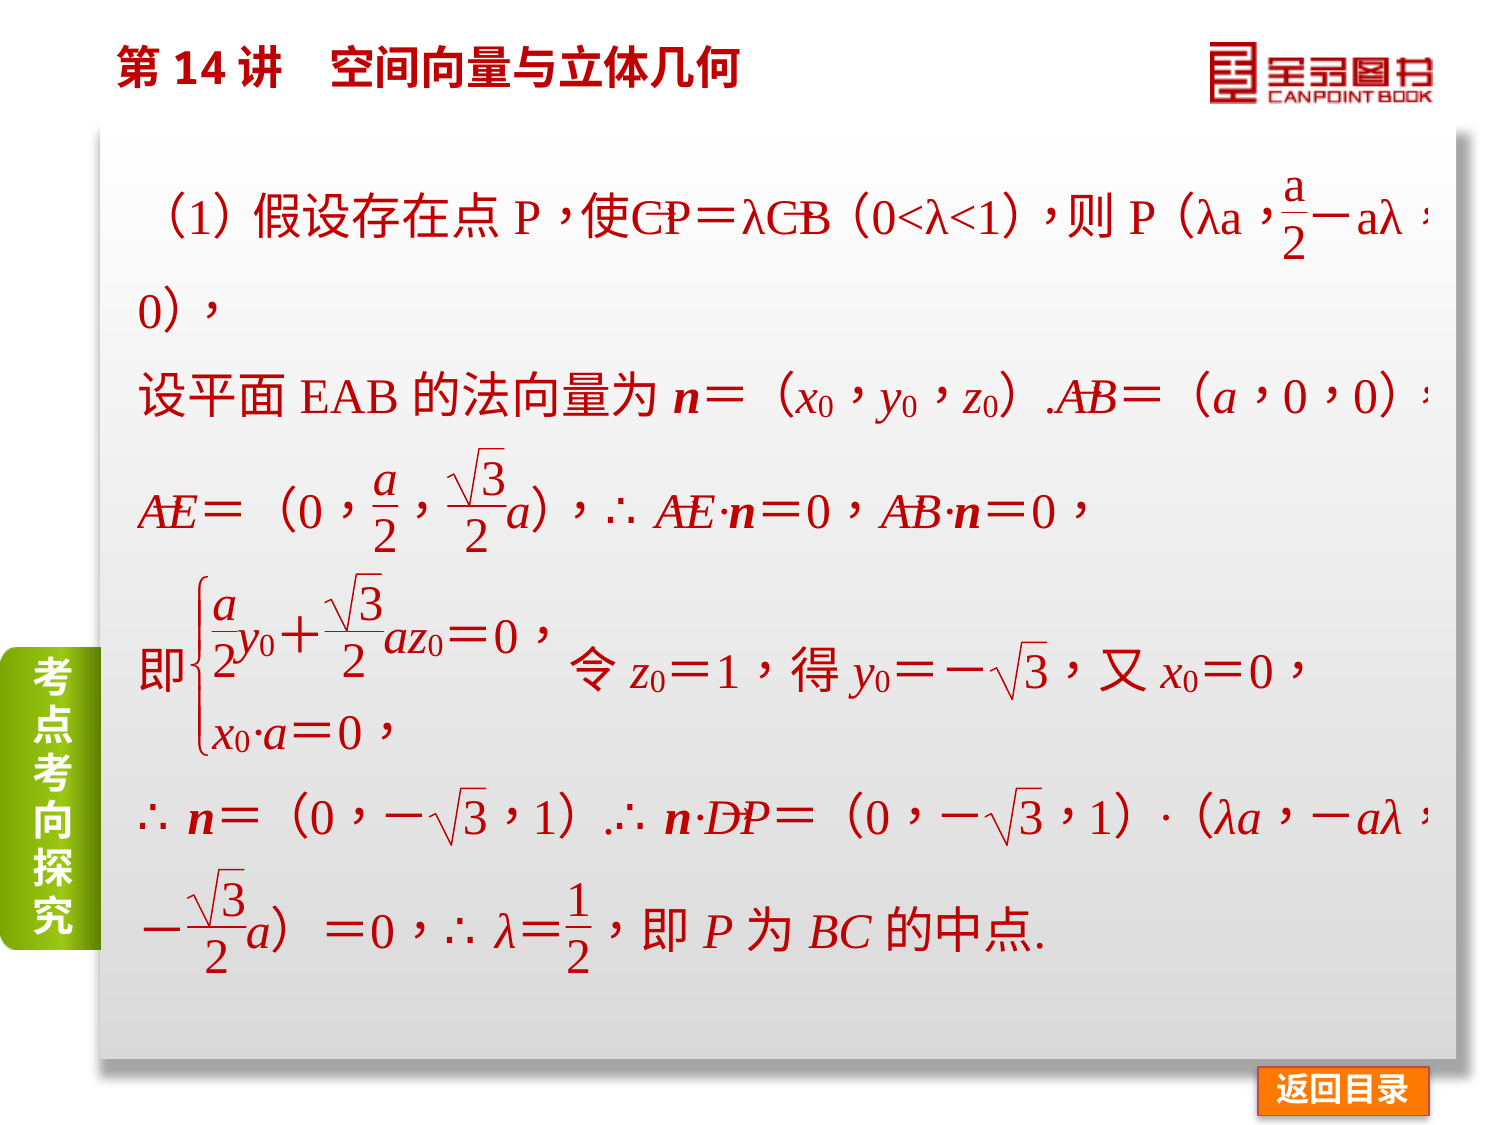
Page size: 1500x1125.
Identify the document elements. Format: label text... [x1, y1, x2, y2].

title 第14讲 空间向量与立体几何 [100, 27, 1199, 106]
picture [1210, 42, 1433, 104]
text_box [137, 148, 1429, 1125]
picture [0, 647, 101, 950]
